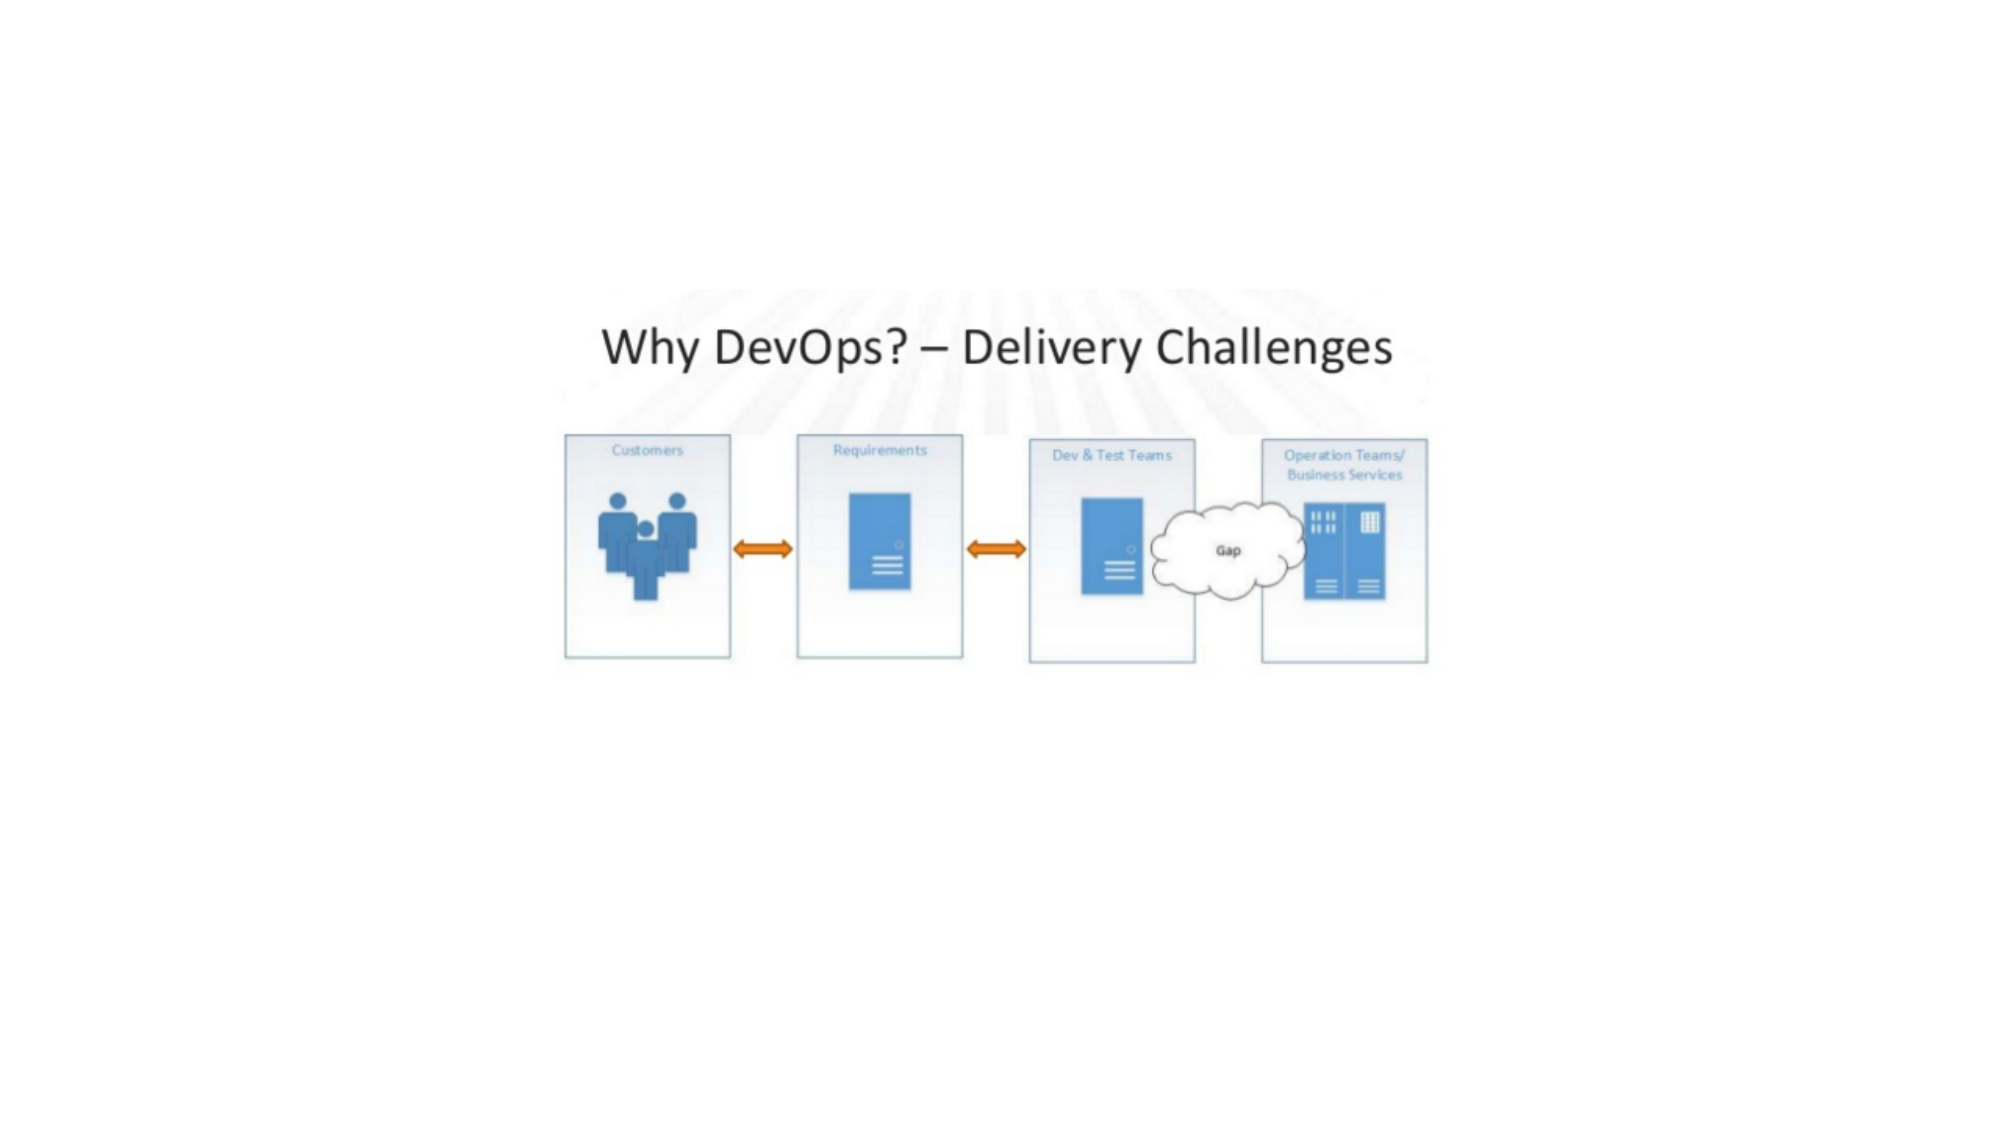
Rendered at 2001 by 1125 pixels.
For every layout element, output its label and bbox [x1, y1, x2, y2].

picture [552, 288, 1448, 836]
